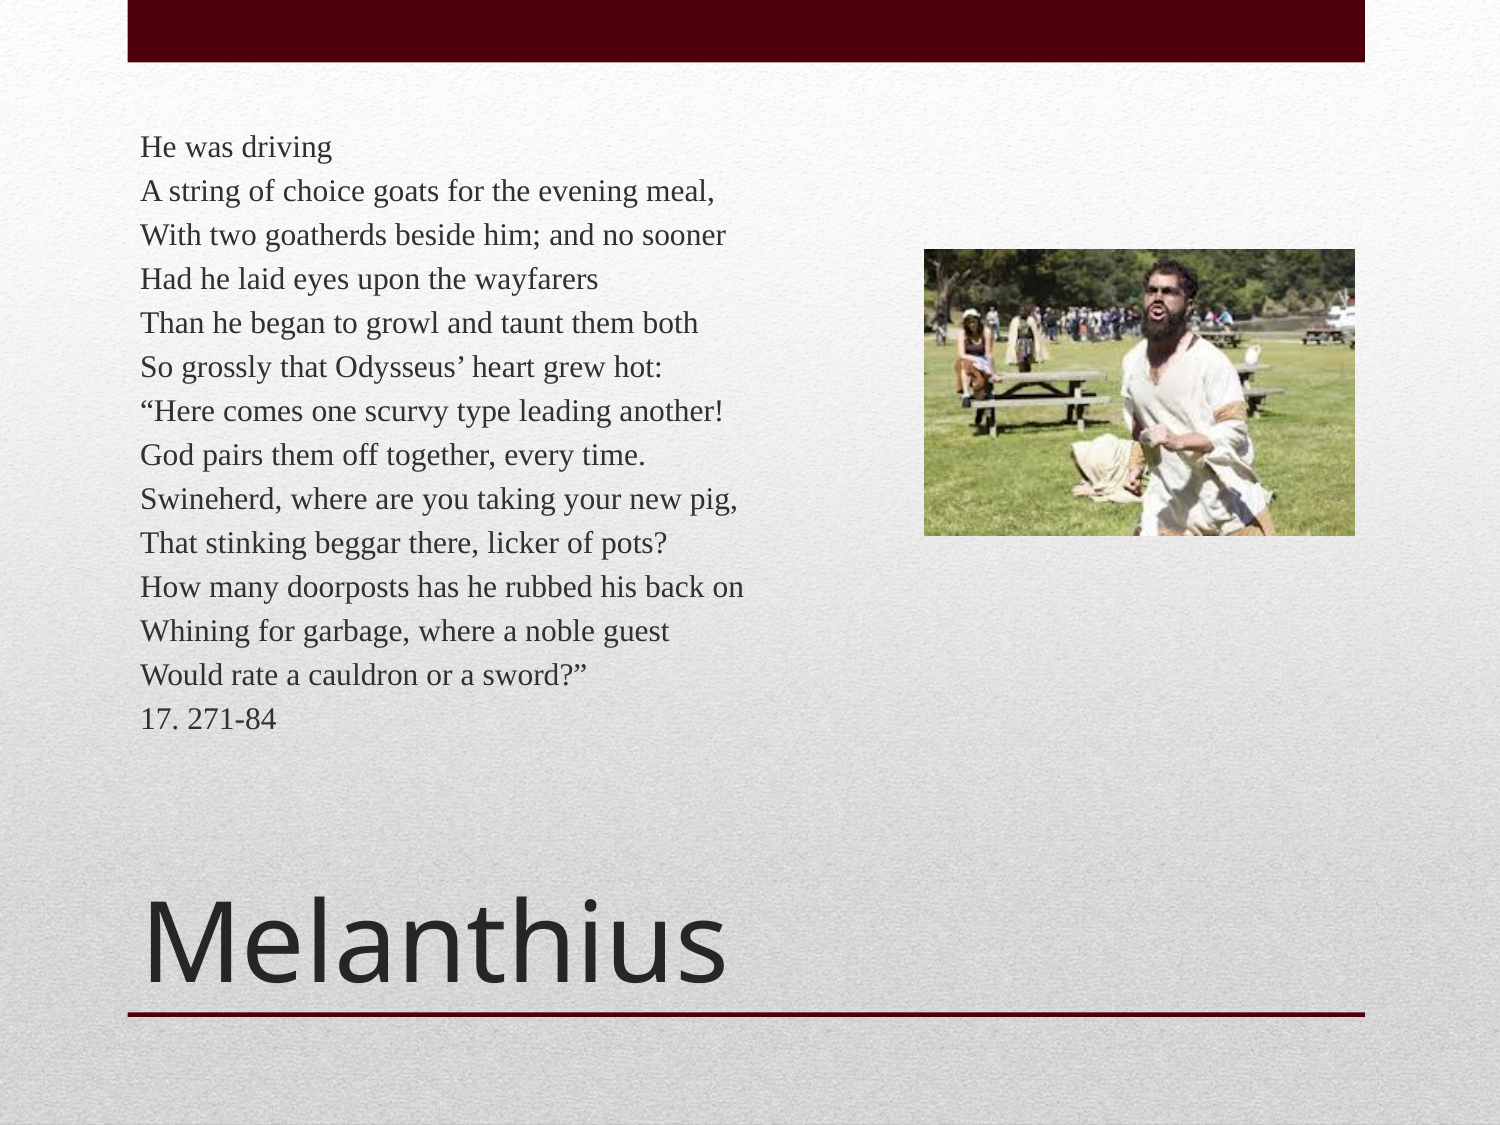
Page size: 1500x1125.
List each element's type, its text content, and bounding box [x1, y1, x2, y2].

title Melanthius [125, 750, 1238, 1013]
list He was driving A string of choice goats for the evening meal, With two goatherds beside him; and no sooner Had he laid eyes upon the wayfarers Than he began to growl and taunt them both So grossly that Odysseus’ heart grew hot: “Here comes one scurvy type leading another! God pairs them off together, every time. Swineherd, where are you taking your new pig, That stinking beggar there, licker of pots? How many doorposts has he rubbed his back on Whining for garbage, where a noble guest Would rate a cauldron or a sword?” 17. 271-84 [125, 112, 863, 750]
picture [924, 249, 1356, 537]
